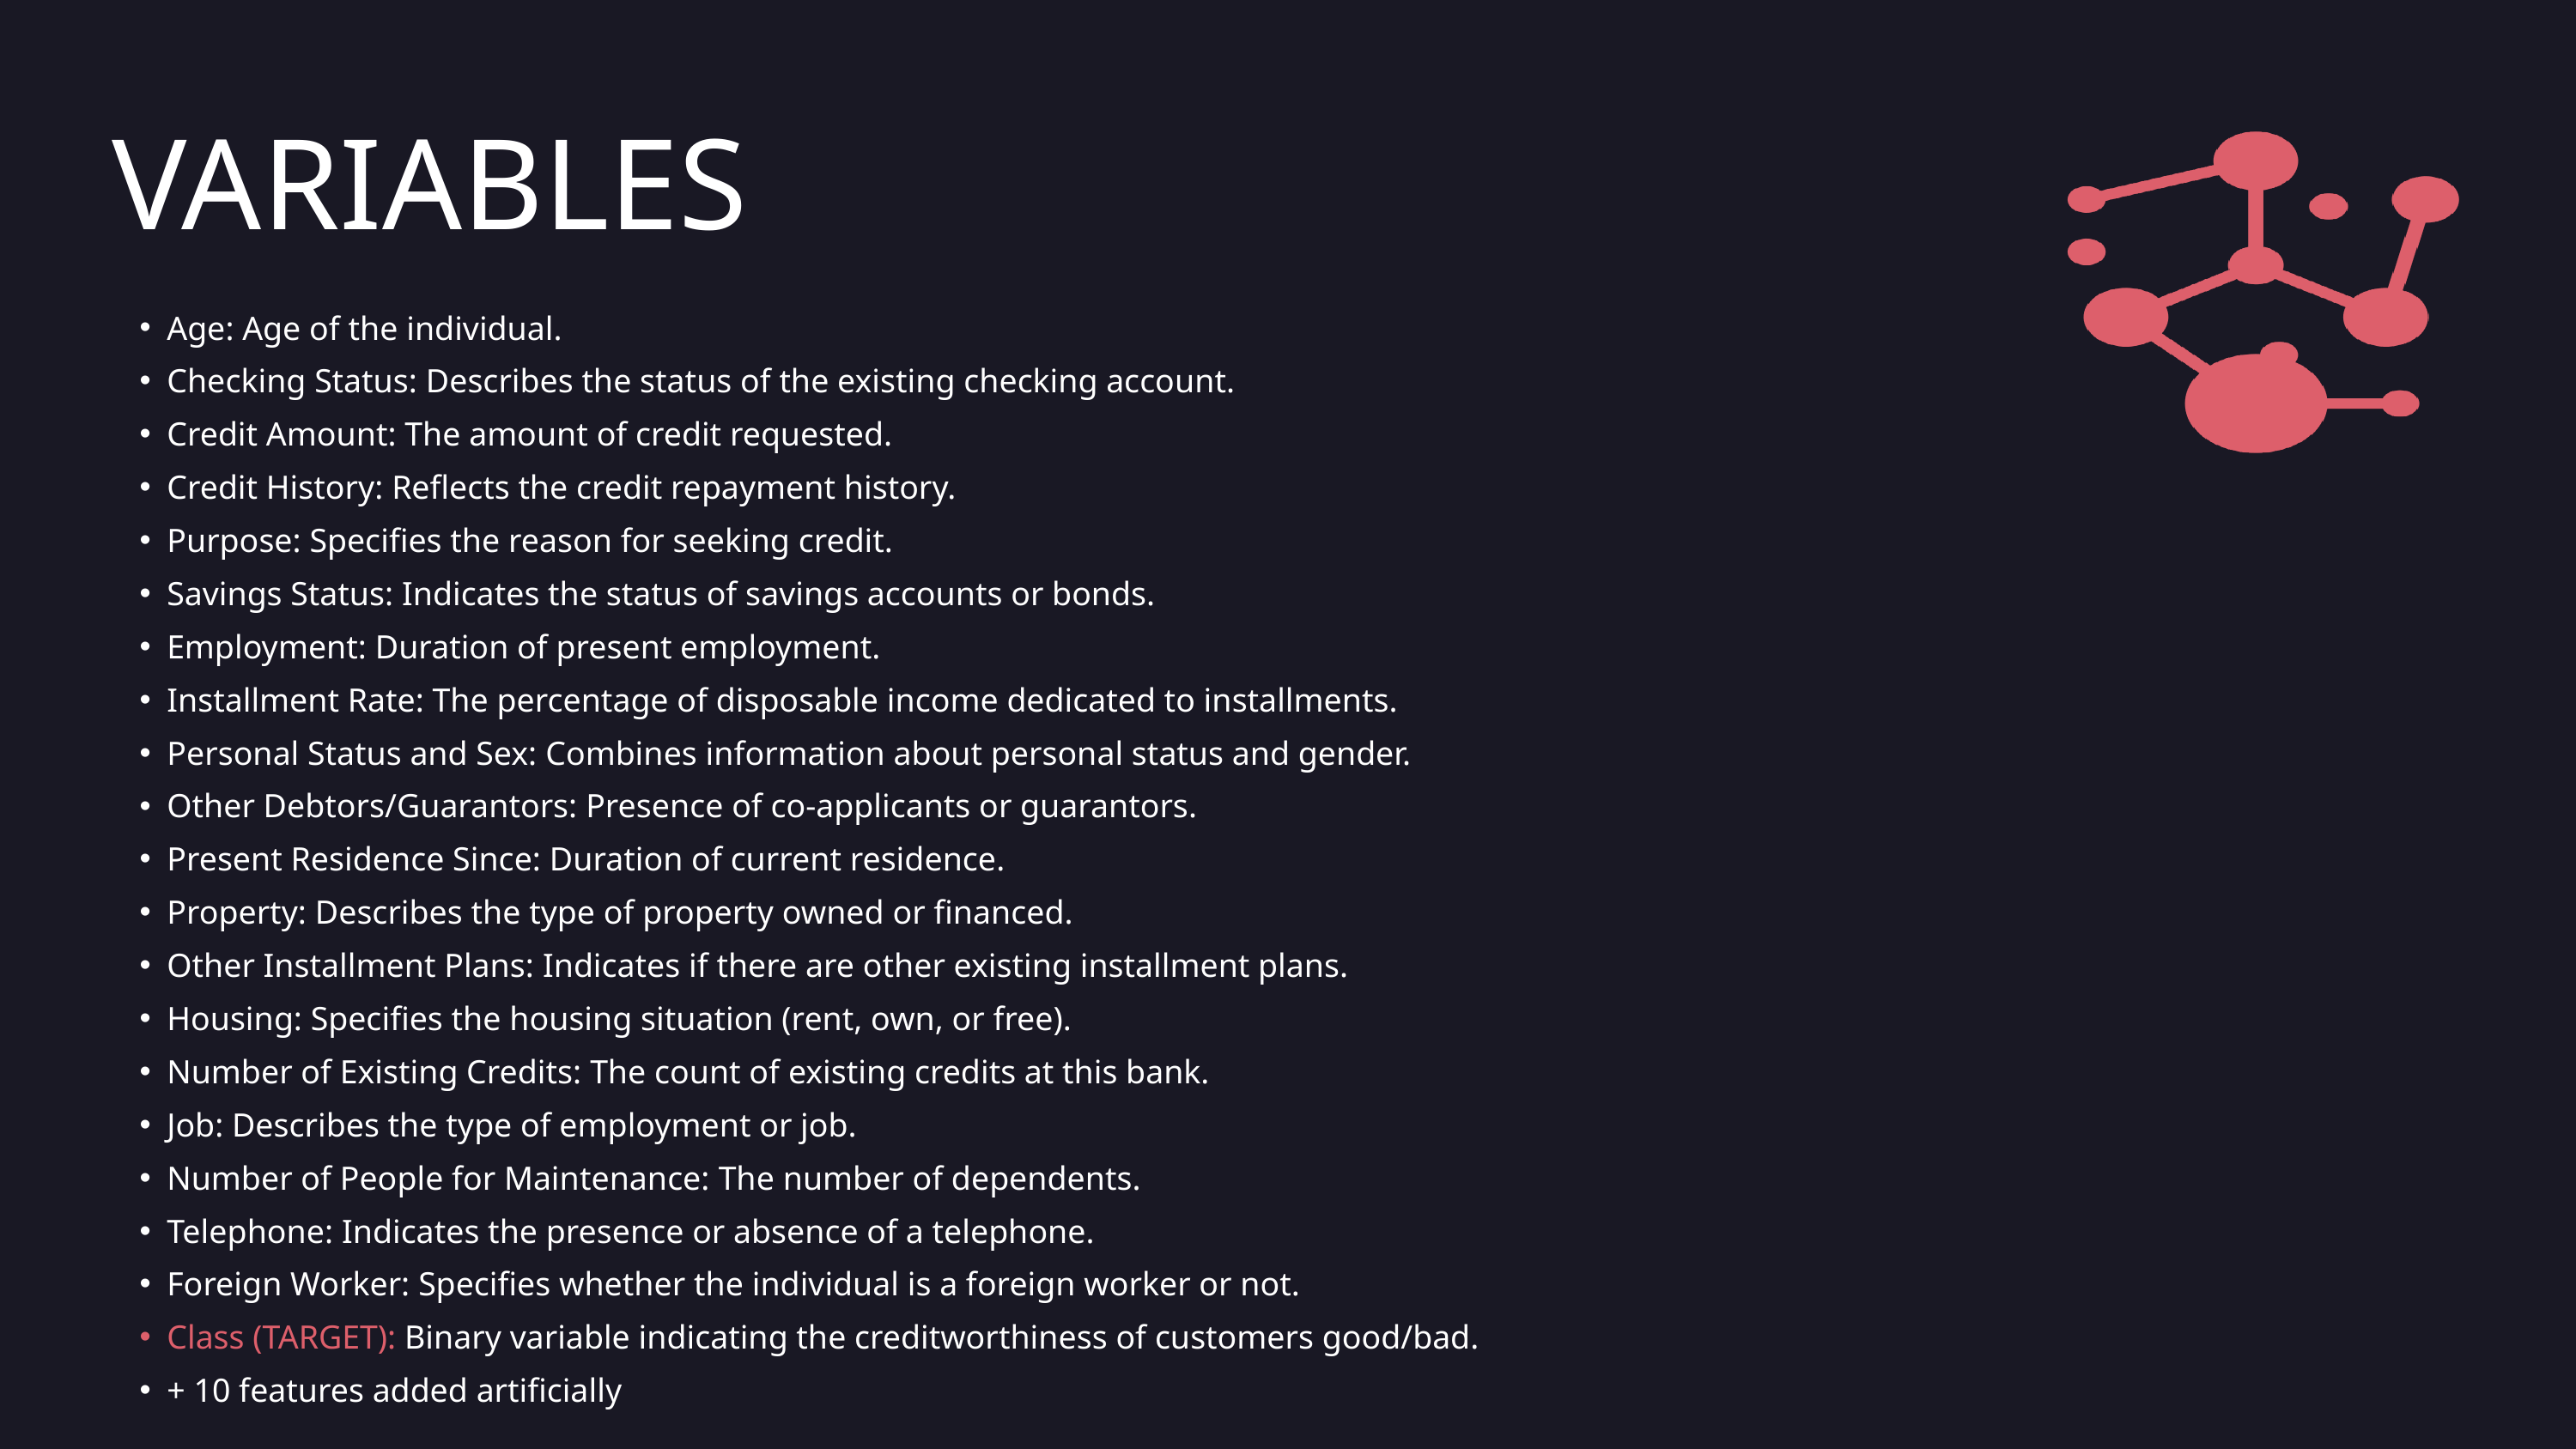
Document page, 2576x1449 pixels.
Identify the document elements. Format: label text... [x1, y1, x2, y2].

text_box Age: Age of the individual. Checking Status: Describes the status of the existing checking account. Credit Amount: The amount of credit requested. Credit History: Reflects the credit repayment history. Purpose: Specifies the reason for seeking credit. Savings Status: Indicates the status of savings accounts or bonds. Employment: Duration of present employment. Installment Rate: The percentage of disposable income dedicated to installments. Personal Status and Sex: Combines information about personal status and gender. Other Debtors/Guarantors: Presence of co-applicants or guarantors. Present Residence Since: Duration of current residence. Property: Describes the type of property owned or financed. Other Installment Plans: Indicates if there are other existing installment plans. Housing: Specifies the housing situation (rent, own, or free). Number of Existing Credits: The count of existing credits at this bank. Job: Describes the type of employment or job. Number of People for Maintenance: The number of dependents. Telephone: Indicates the presence or absence of a telephone. Foreign Worker: Specifies whether the individual is a foreign worker or not. Class (TARGET): Binary variable indicating the creditworthiness of customers good/bad. + 10 features added artificially [112, 293, 2464, 1410]
text_box VARIABLES [112, 117, 1558, 255]
text_box [2065, 127, 2464, 460]
